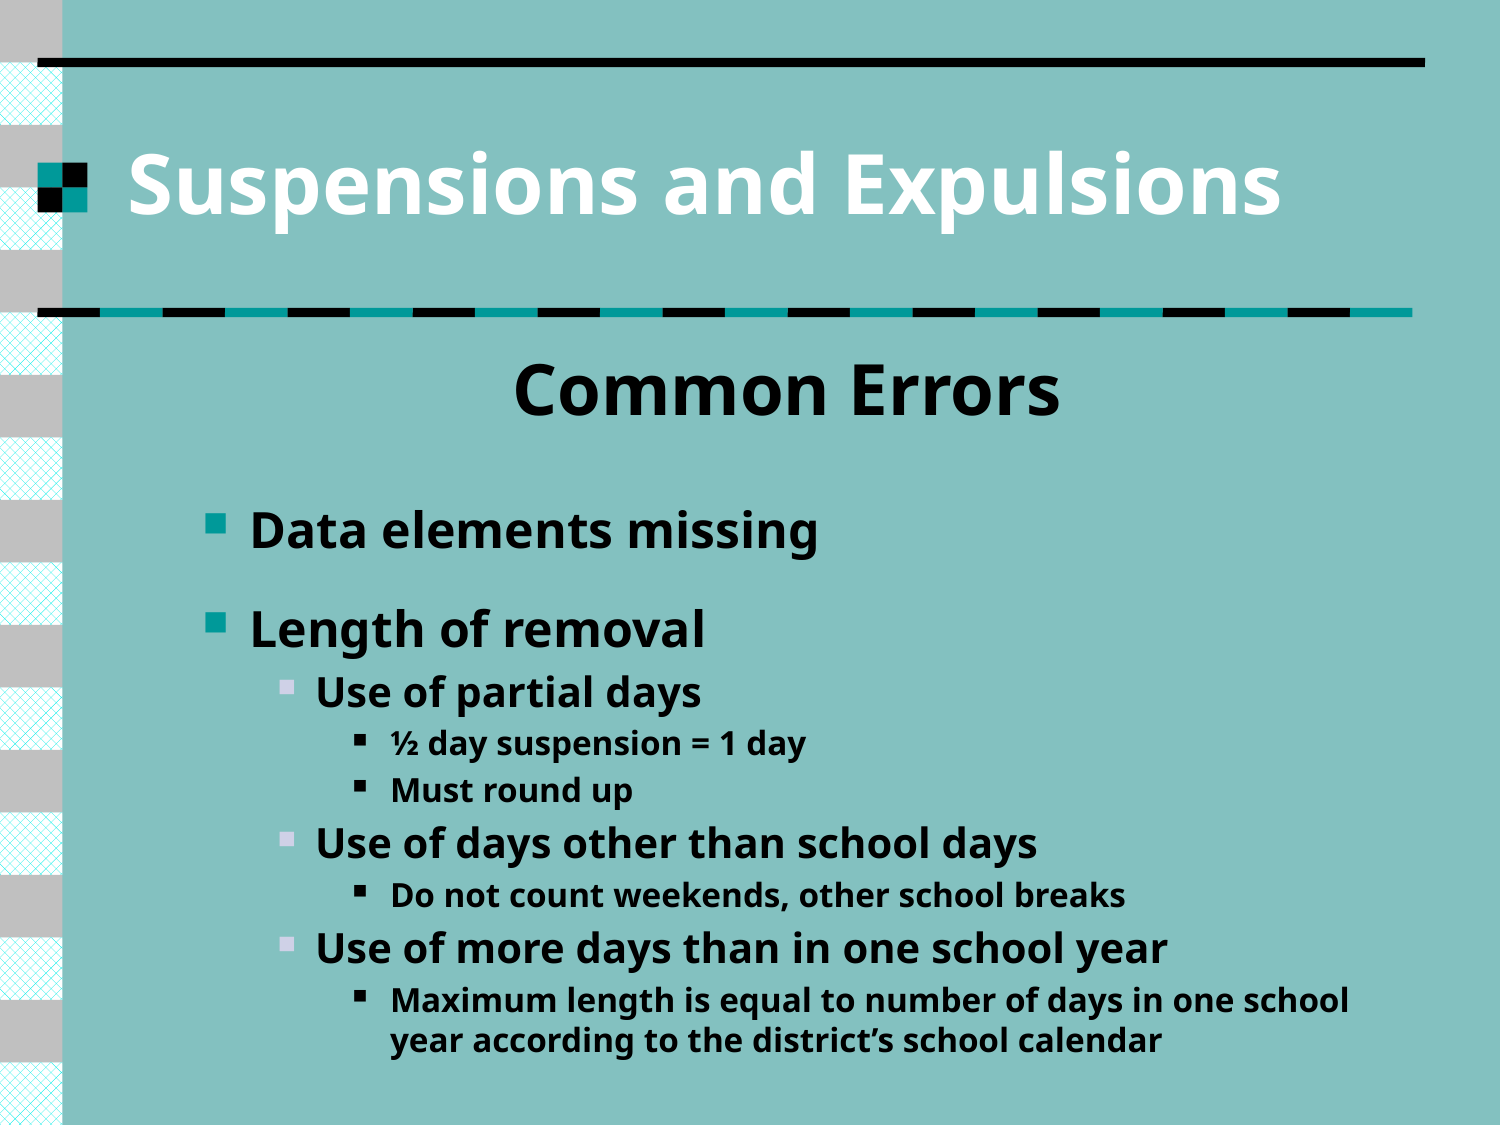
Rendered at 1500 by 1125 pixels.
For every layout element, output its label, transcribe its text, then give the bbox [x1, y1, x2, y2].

title Suspensions and Expulsions [112, 87, 1388, 275]
list Common Errors Data elements missing Length of removal Use of partial days ½ day suspension = 1 day Must round up Use of days other than school days Do not count weekends, other school breaks Use of more days than in one school year Maximum length is equal to number of days in one school year according to the district’s school calendar [112, 337, 1388, 1088]
